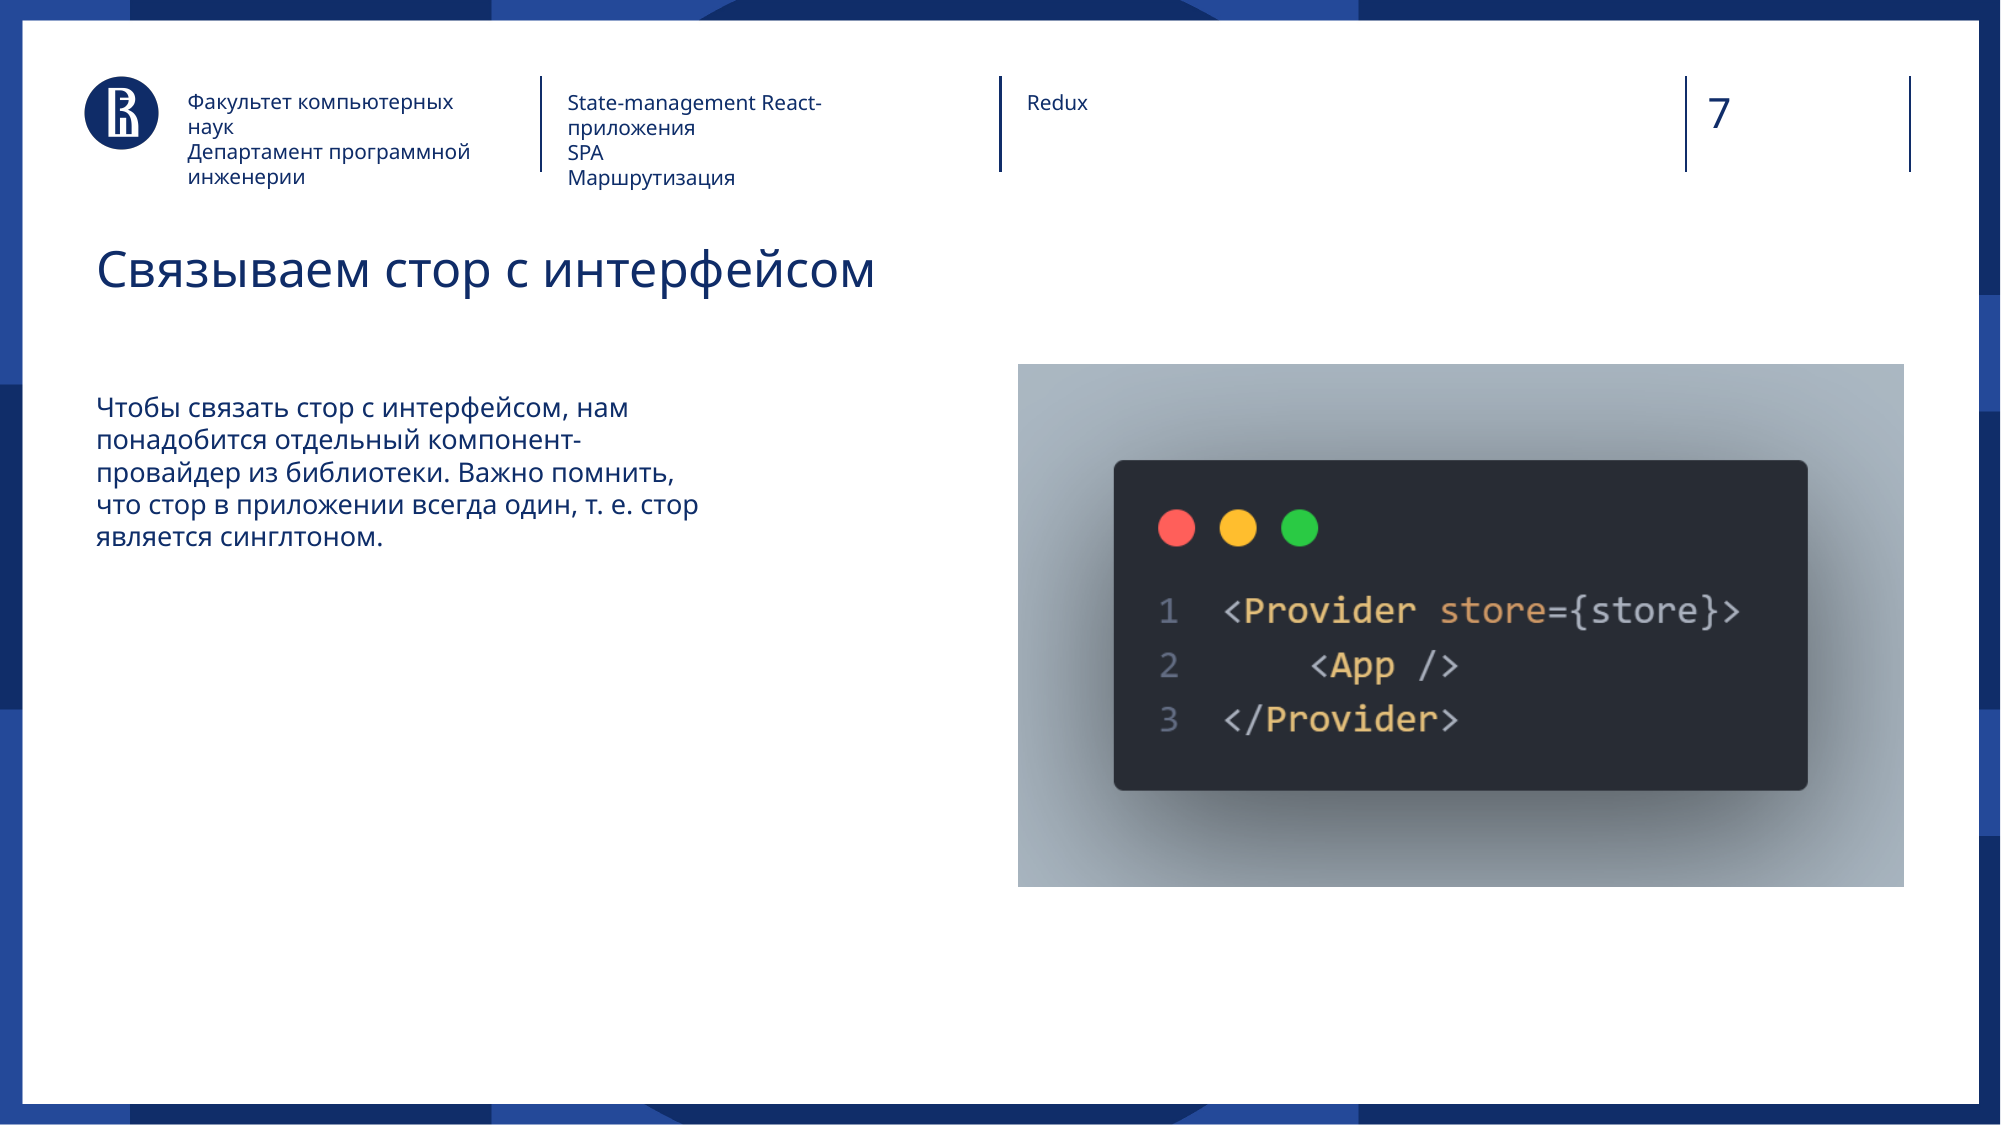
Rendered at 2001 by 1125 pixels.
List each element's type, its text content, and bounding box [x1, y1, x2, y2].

list Факультет компьютерных наук Департамент программной инженерии [187, 88, 500, 157]
picture [0, 0, 2001, 1125]
list Redux [1026, 90, 1367, 157]
title Связываем стор с интерфейсом [96, 237, 957, 365]
list State-management React-приложения SPA Маршрутизация [567, 90, 907, 157]
list Чтобы связать стор с интерфейсом, нам понадобится отдельный компонент-провайдер из библиотеки. Важно помнить, что стор в приложении всегда один, т. е. стор является синглтоном. [96, 390, 723, 947]
